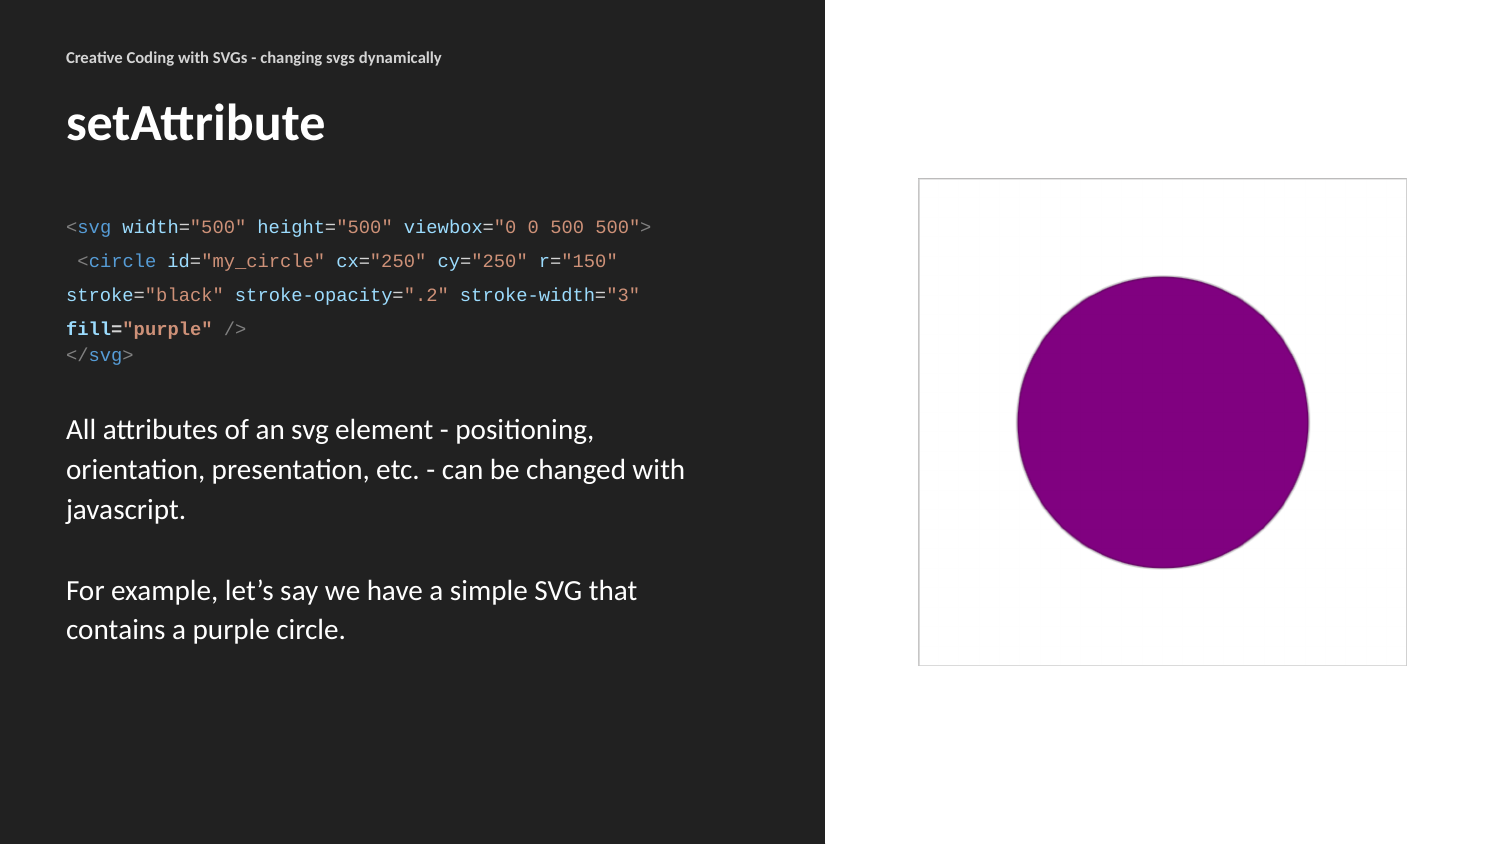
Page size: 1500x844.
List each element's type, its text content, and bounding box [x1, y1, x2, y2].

picture [918, 177, 1407, 666]
list <svg width="500" height="500" viewbox="0 0 500 500"> <circle id="my_circle" cx="250" cy="250" r="150" stroke="black" stroke-opacity=".2" stroke-width="3" fill="purple" /> </svg> All attributes of an svg element - positioning, orientation, presentation, etc. - can be changed with javascript. For example, let’s say we have a simple SVG that contains a purple circle. [51, 189, 750, 750]
text_box [825, 0, 1500, 844]
title setAttribute [51, 72, 1449, 167]
